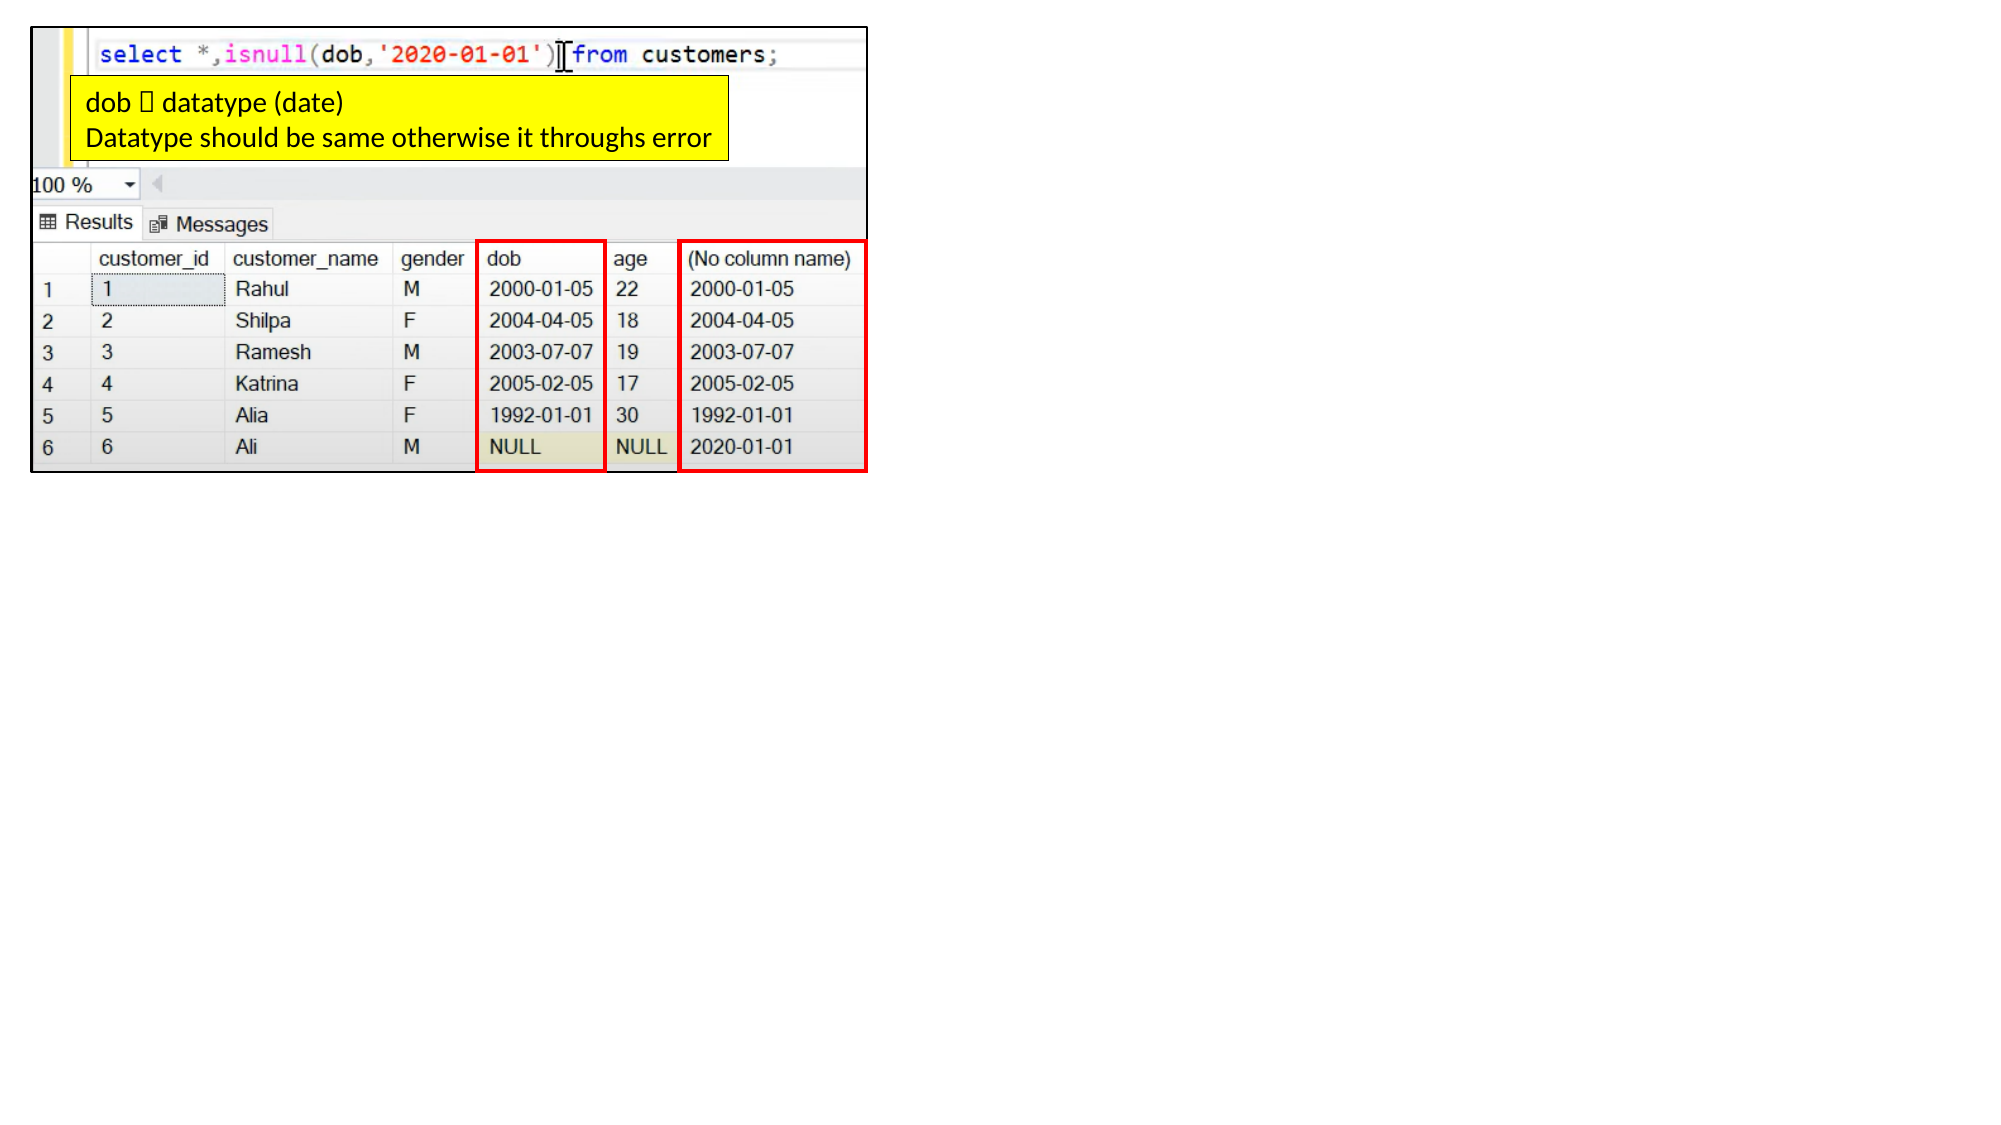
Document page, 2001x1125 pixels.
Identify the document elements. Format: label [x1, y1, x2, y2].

picture [32, 28, 866, 471]
